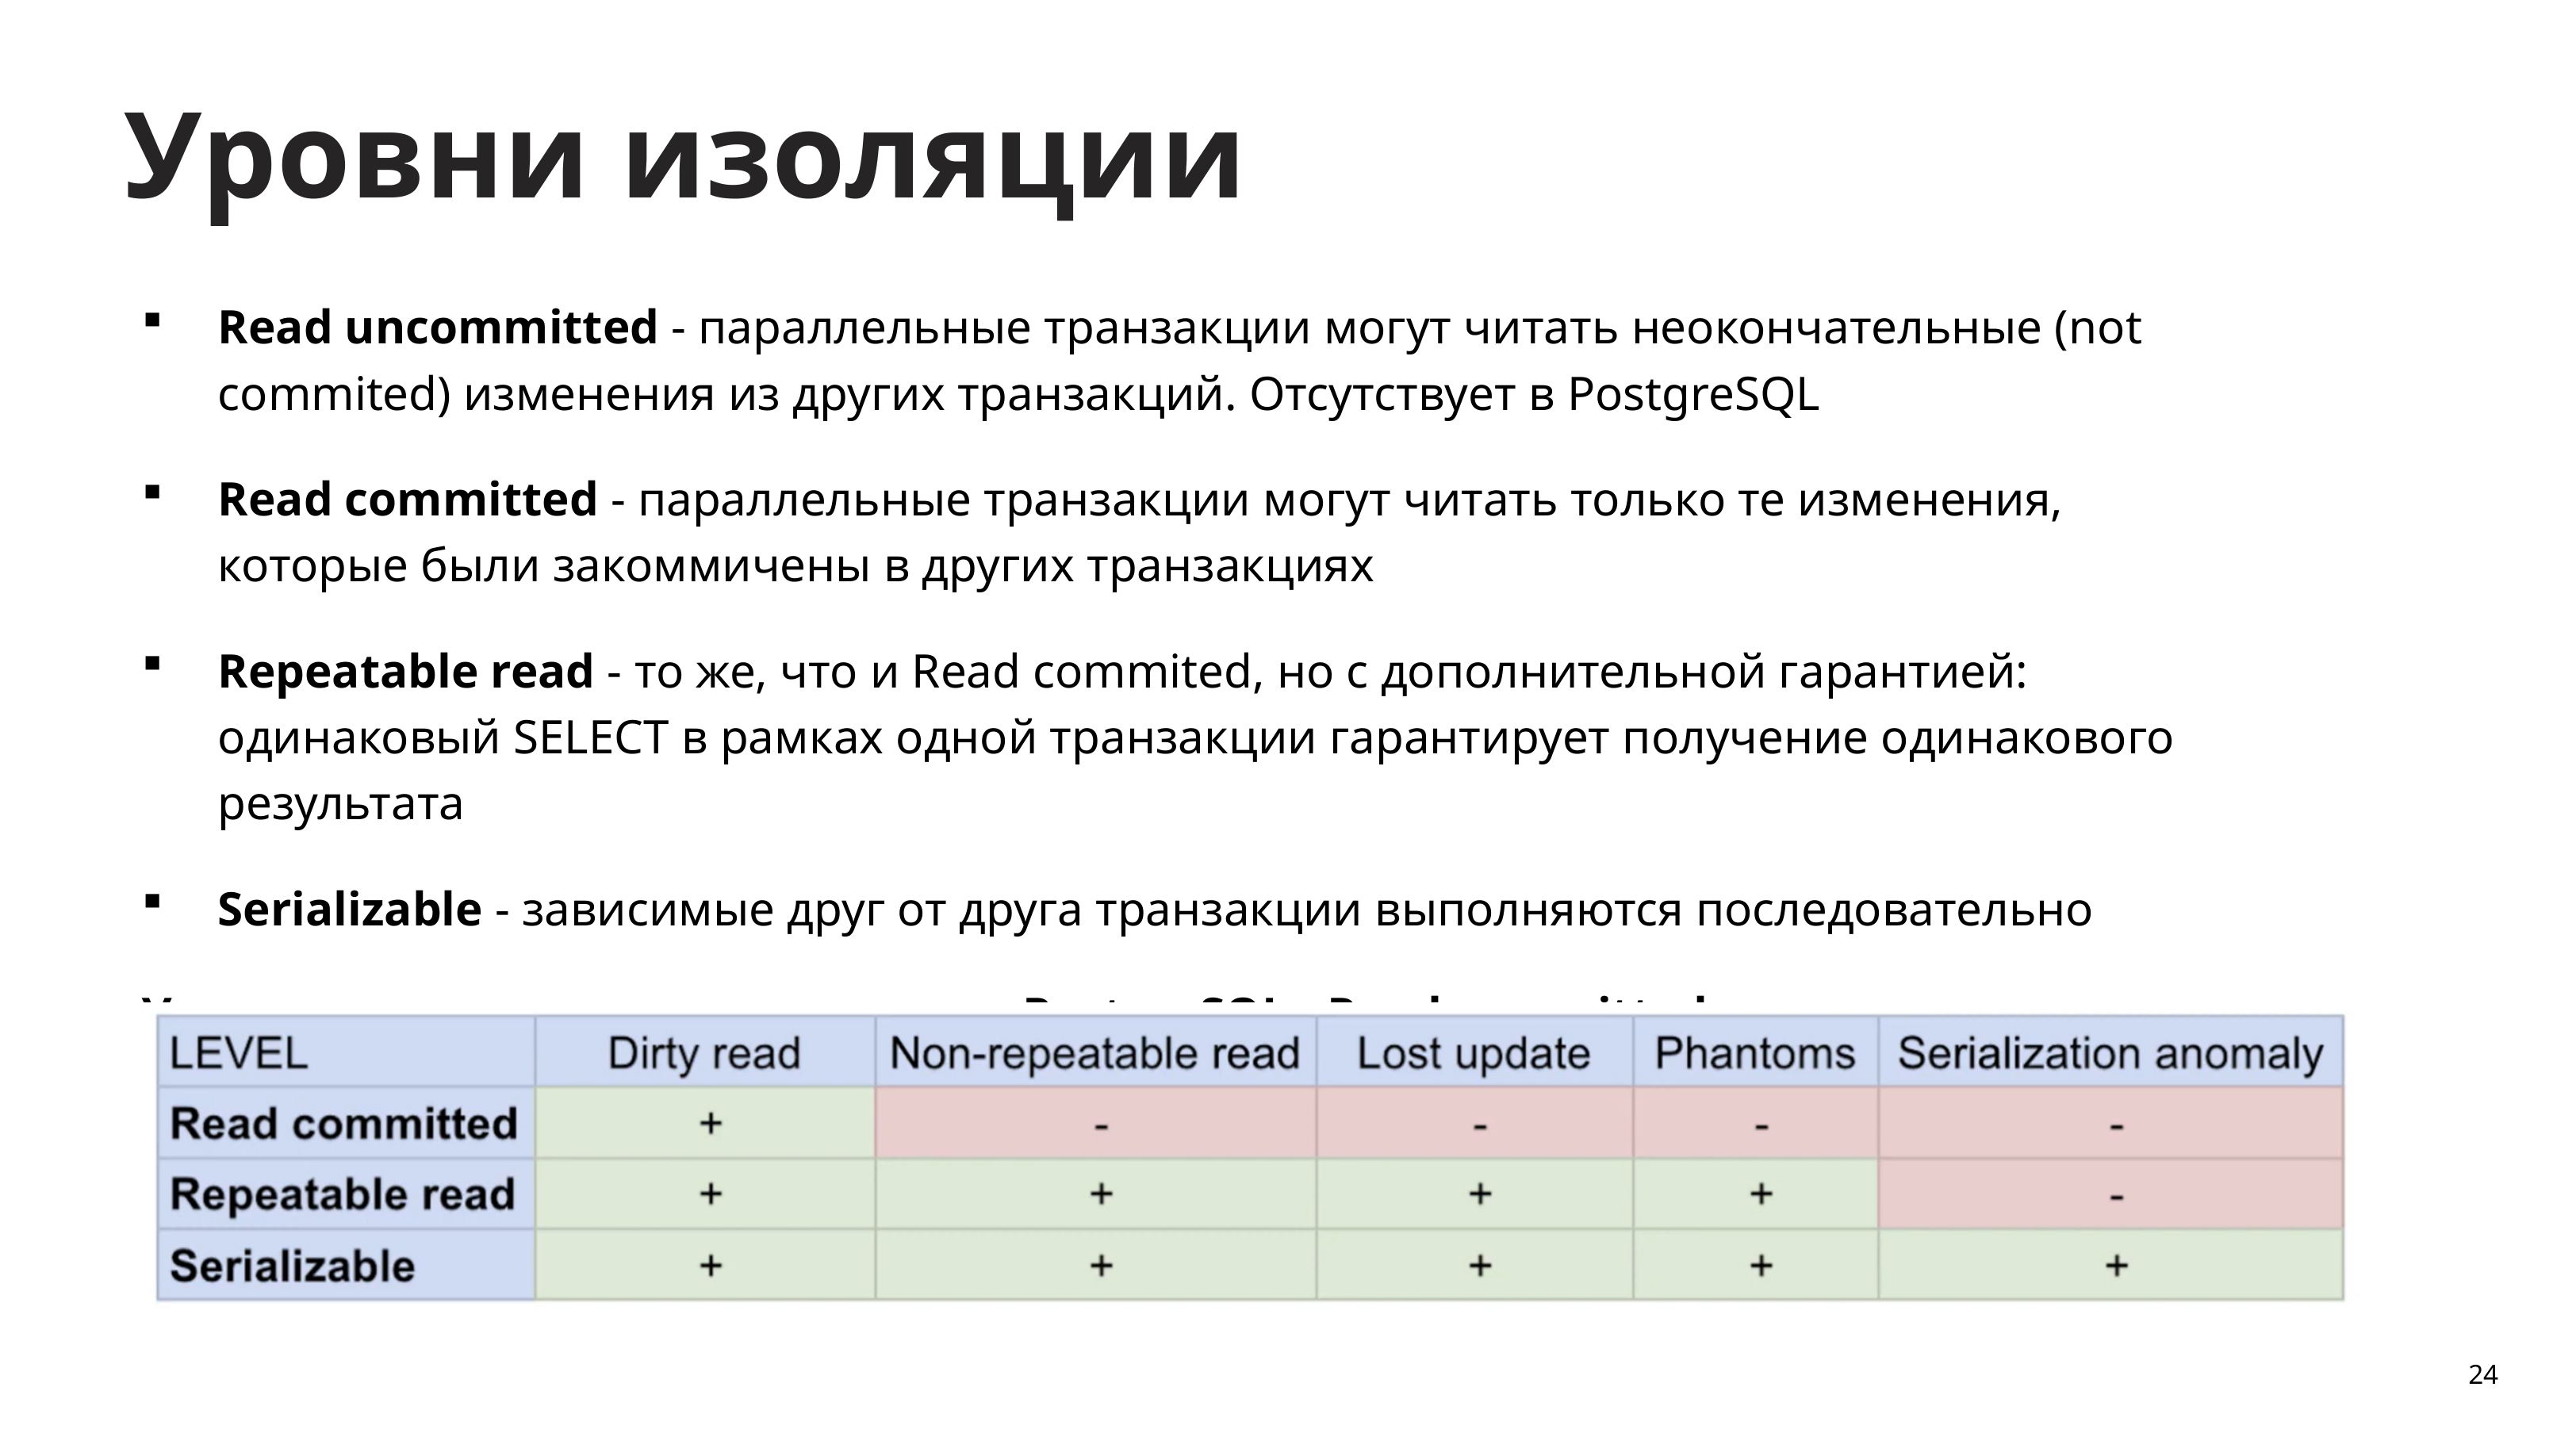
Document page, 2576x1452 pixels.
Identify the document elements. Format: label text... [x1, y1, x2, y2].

text_box Read uncommitted - параллельные транзакции могут читать неокончательные (not commited) изменения из других транзакций. Отсутствует в PostgreSQL Read committed - параллельные транзакции могут читать только те изменения, которые были закоммичены в других транзакциях Repeatable read - то же, что и Read commited, но с дополнительной гарантией: одинаковый SELECT в рамках одной транзакции гарантирует получение одинакового результата Serializable - зависимые друг от друга транзакции выполняются последовательно Уровень изоляции по умолчанию в PostgreSQL - Read committed [141, 287, 2214, 1002]
text_box Уровни изоляции [111, 65, 1926, 228]
picture [141, 1002, 2367, 1327]
text_box [769, 217, 2434, 620]
slide_number 24 [2409, 1348, 2510, 1404]
